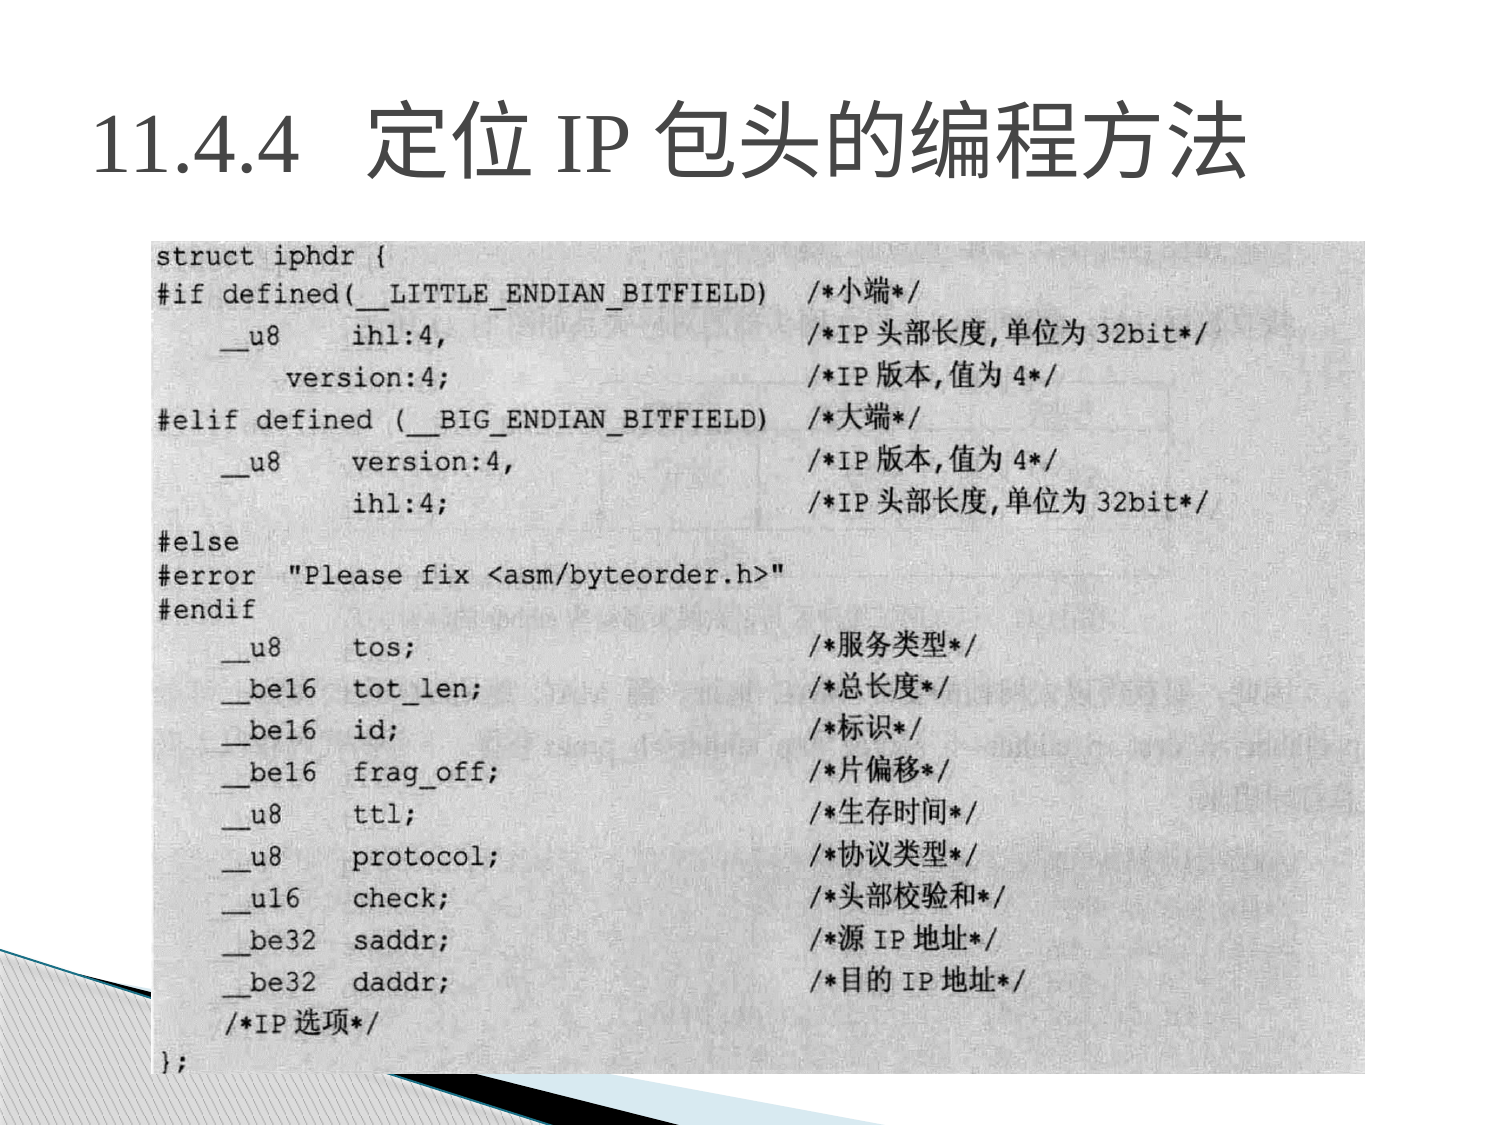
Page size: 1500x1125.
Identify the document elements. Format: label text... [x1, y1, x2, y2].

title 11.4.4 定位IP包头的编程方法 [75, 45, 1425, 233]
picture [150, 240, 1365, 1075]
